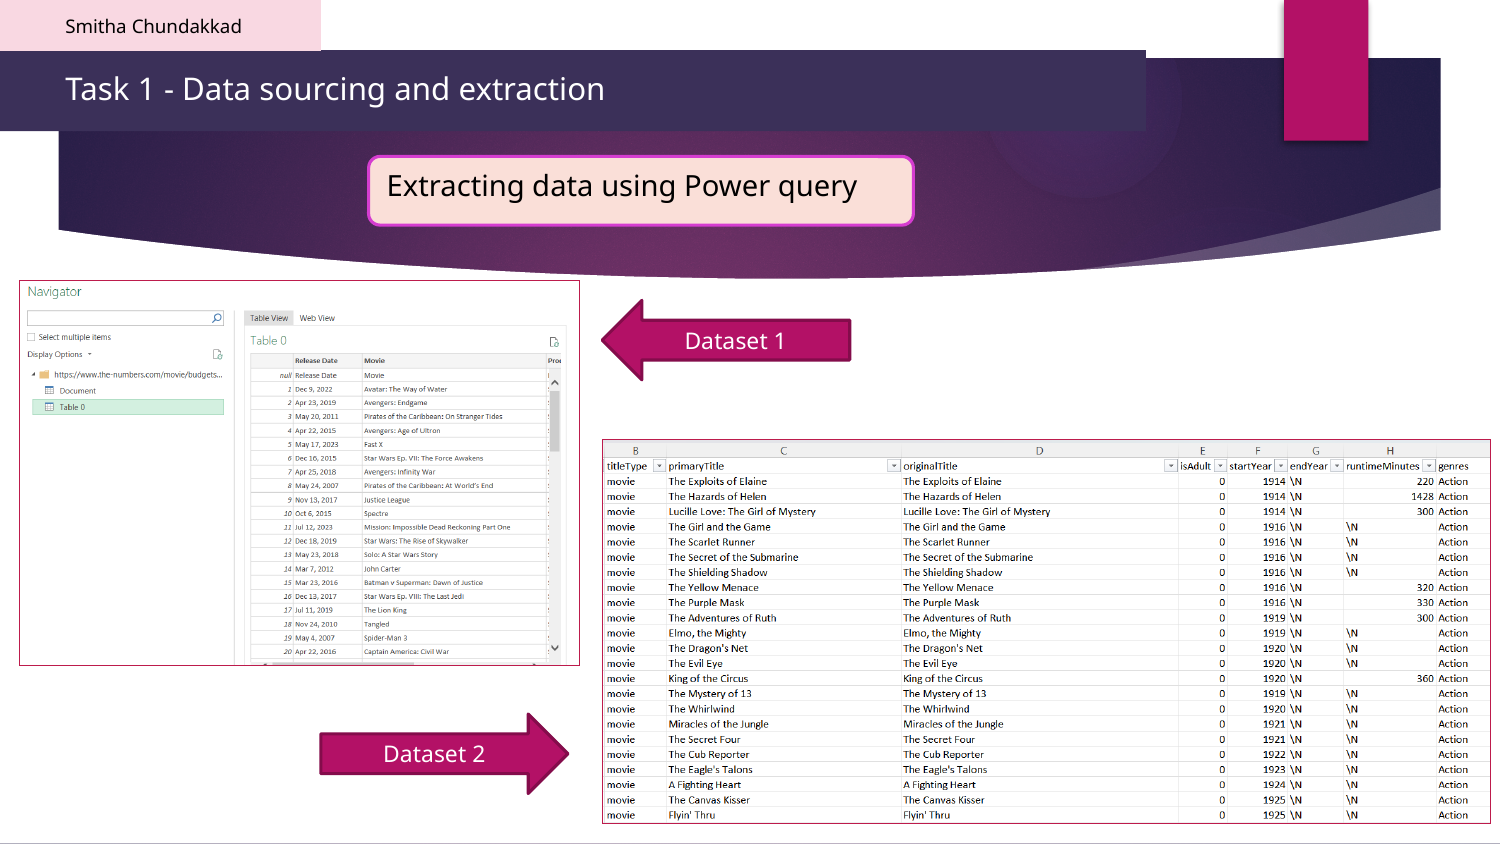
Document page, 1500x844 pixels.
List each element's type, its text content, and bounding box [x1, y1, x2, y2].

list [0, 0, 321, 51]
text_box Extracting data using Power query [366, 154, 915, 227]
list Smitha Chundakkad [50, 9, 300, 46]
picture [601, 439, 1491, 824]
title Task 1 - Data sourcing and extraction [50, 65, 1092, 116]
text_box Dataset 1 [601, 298, 852, 382]
list [0, 50, 1146, 132]
picture [19, 279, 581, 666]
text_box Dataset 2 [319, 712, 570, 795]
